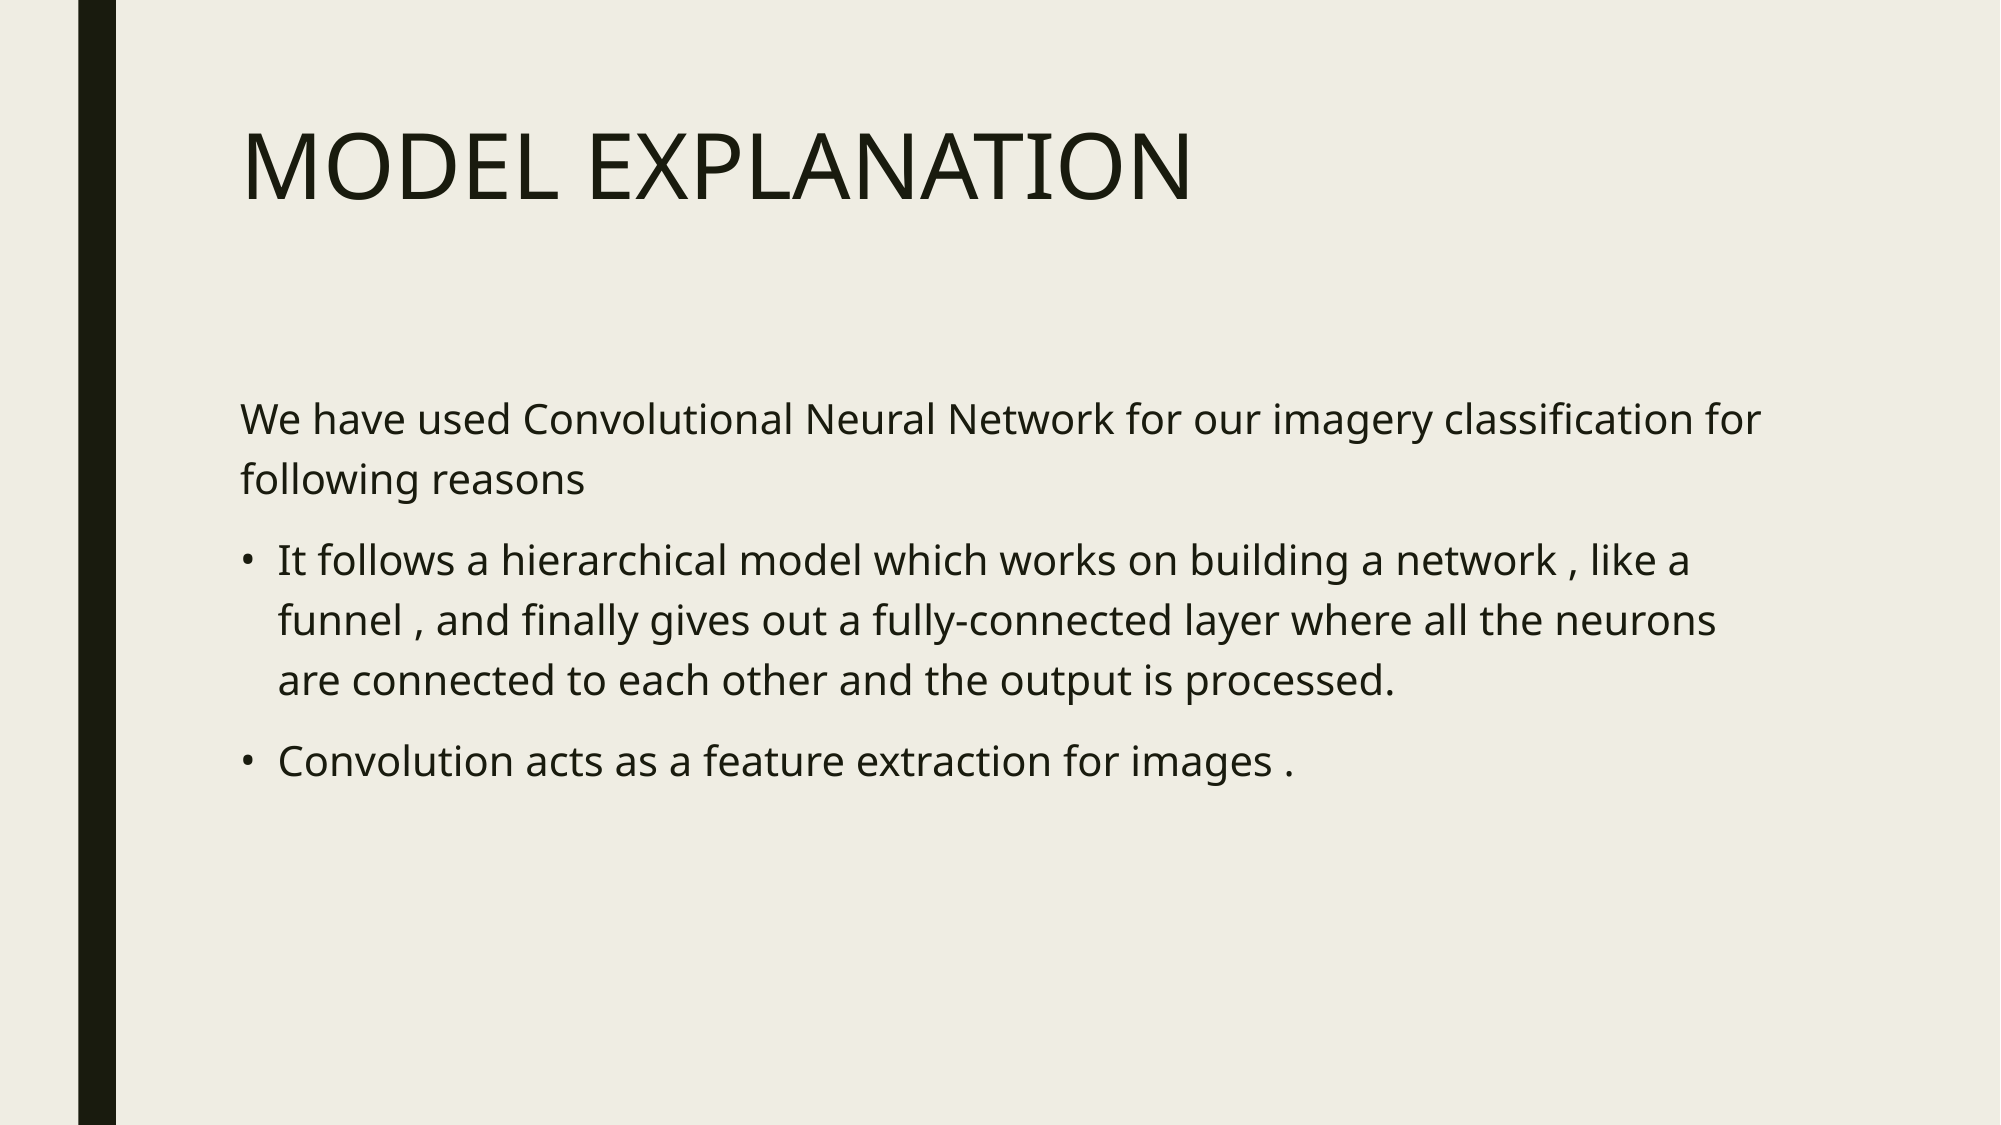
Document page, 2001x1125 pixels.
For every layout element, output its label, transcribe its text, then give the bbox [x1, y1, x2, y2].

title MODEL EXPLANATION [225, 112, 1800, 357]
list We have used Convolutional Neural Network for our imagery classification for following reasons It follows a hierarchical model which works on building a network , like a funnel , and finally gives out a fully-connected layer where all the neurons are connected to each other and the output is processed. Convolution acts as a feature extraction for images . [225, 375, 1800, 963]
